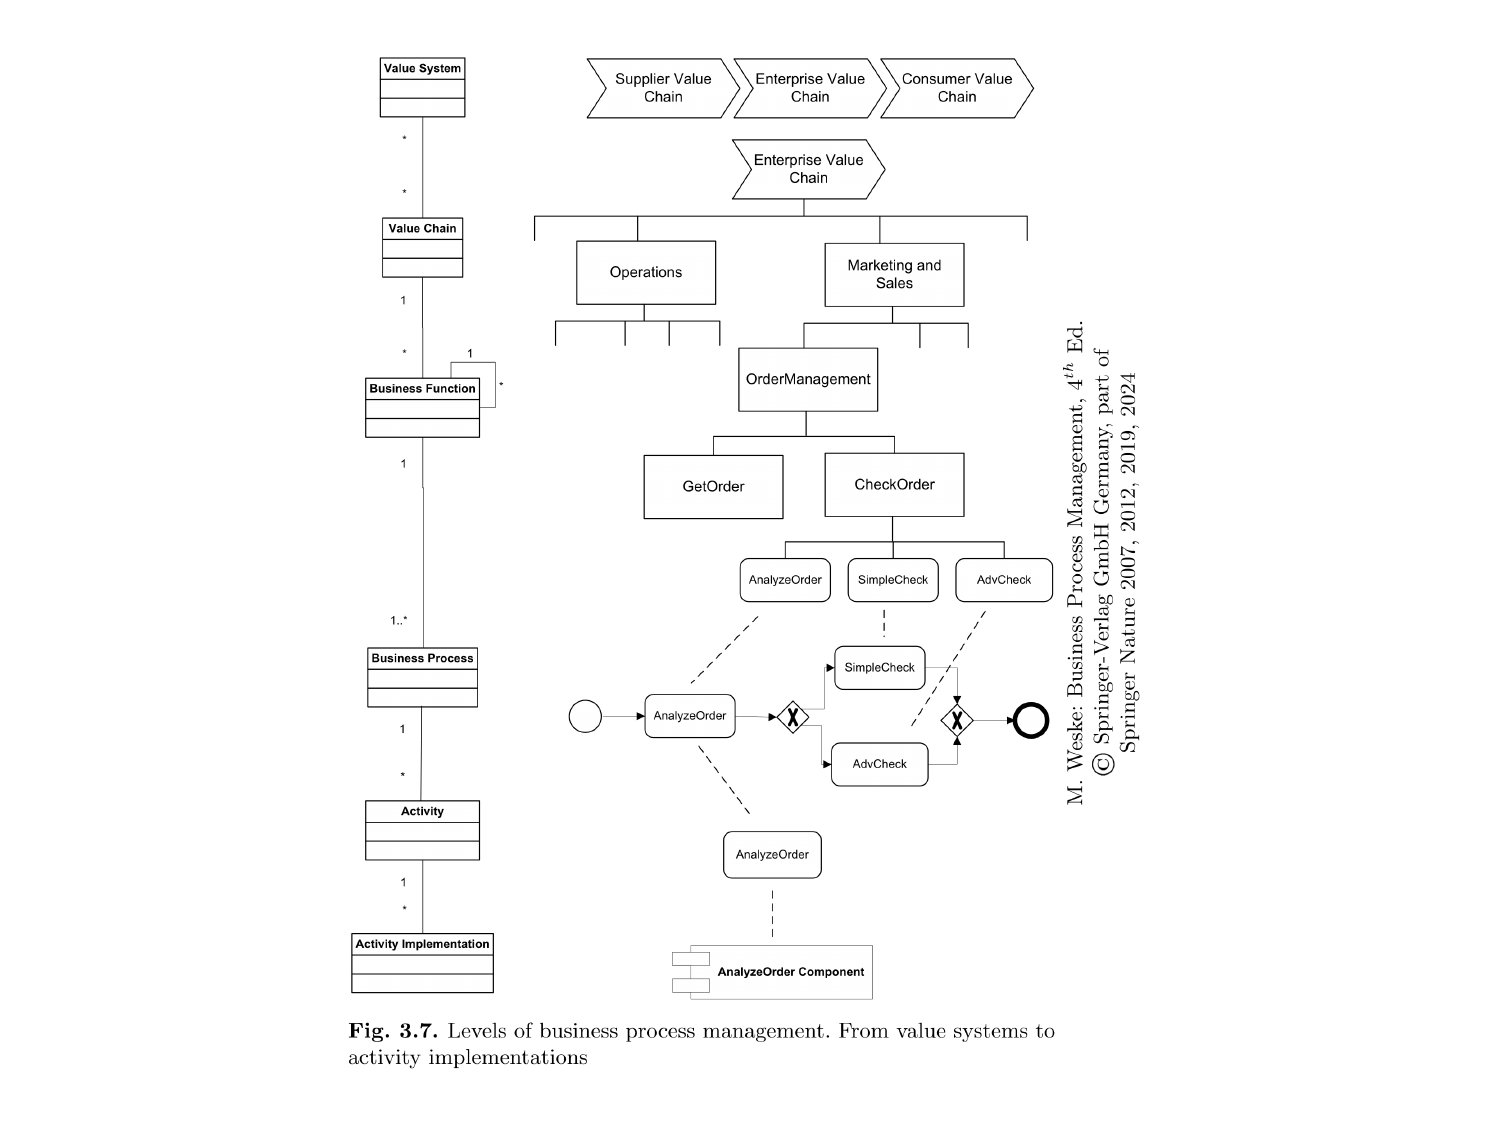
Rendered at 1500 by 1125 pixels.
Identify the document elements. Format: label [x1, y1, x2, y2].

picture [346, 56, 1153, 1069]
